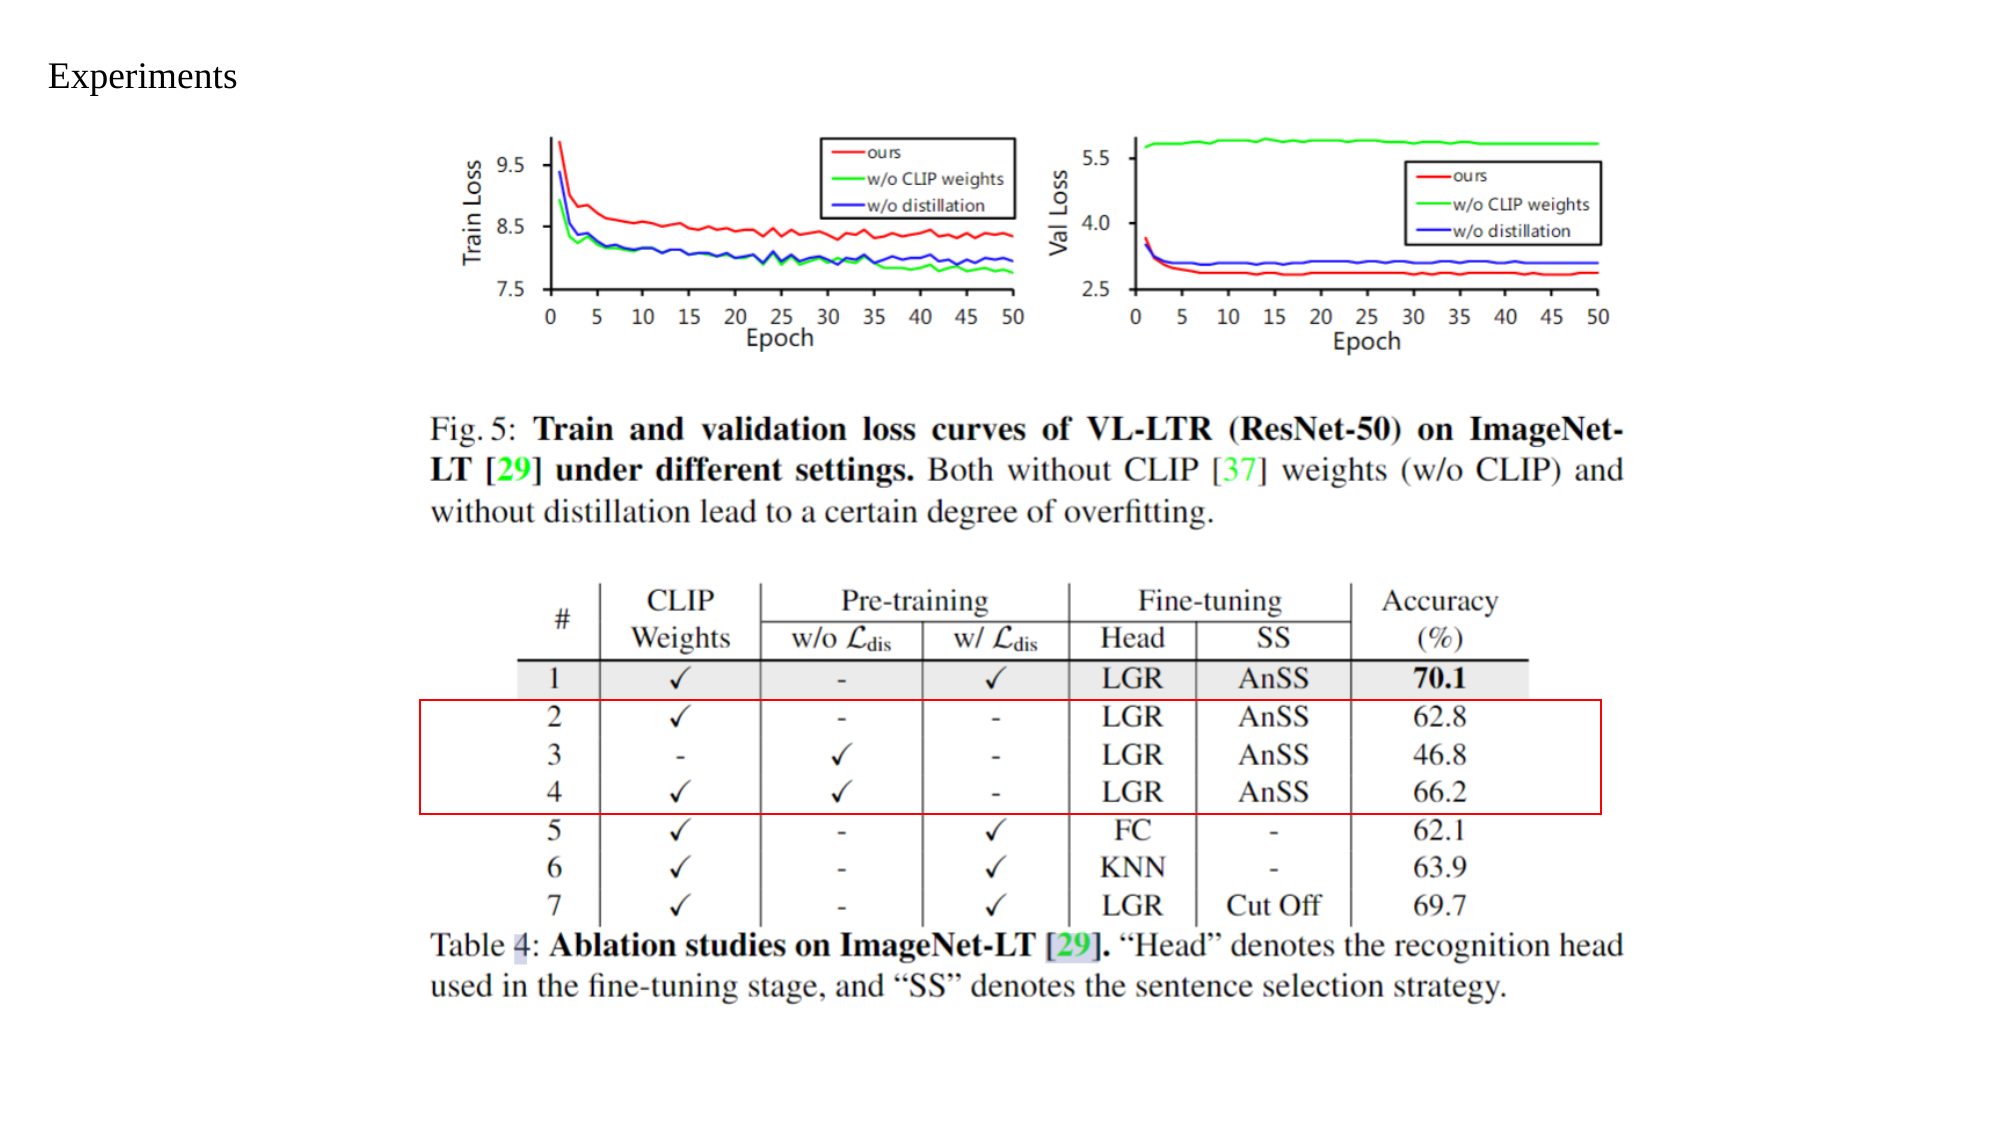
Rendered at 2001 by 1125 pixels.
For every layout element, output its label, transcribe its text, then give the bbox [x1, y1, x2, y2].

picture [352, 91, 1697, 1033]
text_box Experiments [33, 43, 1582, 149]
